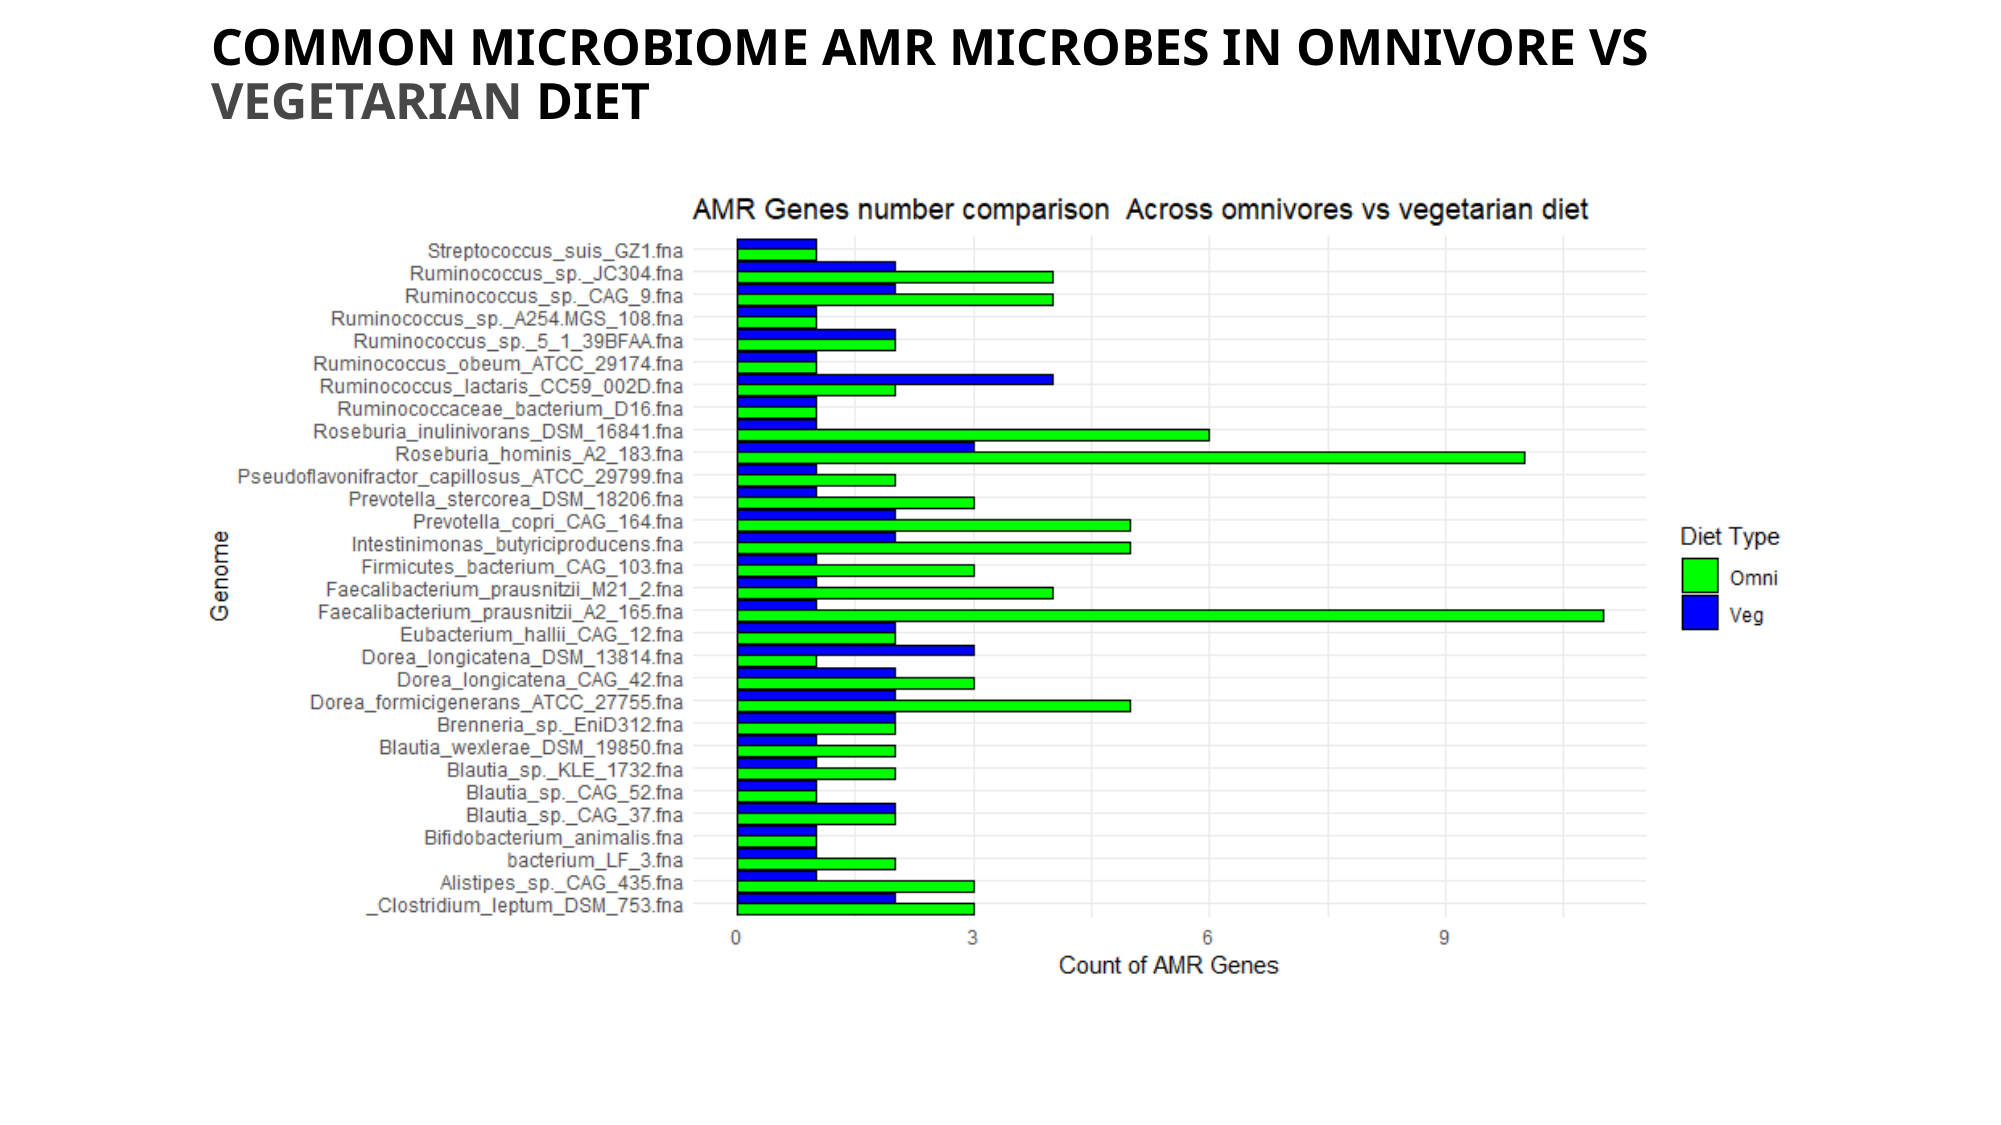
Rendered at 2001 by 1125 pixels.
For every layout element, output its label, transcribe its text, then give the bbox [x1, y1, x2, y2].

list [196, 184, 1806, 990]
title Common microbiome AMR Microbes In omnivore Vs vegetarian diet [196, 50, 1922, 103]
